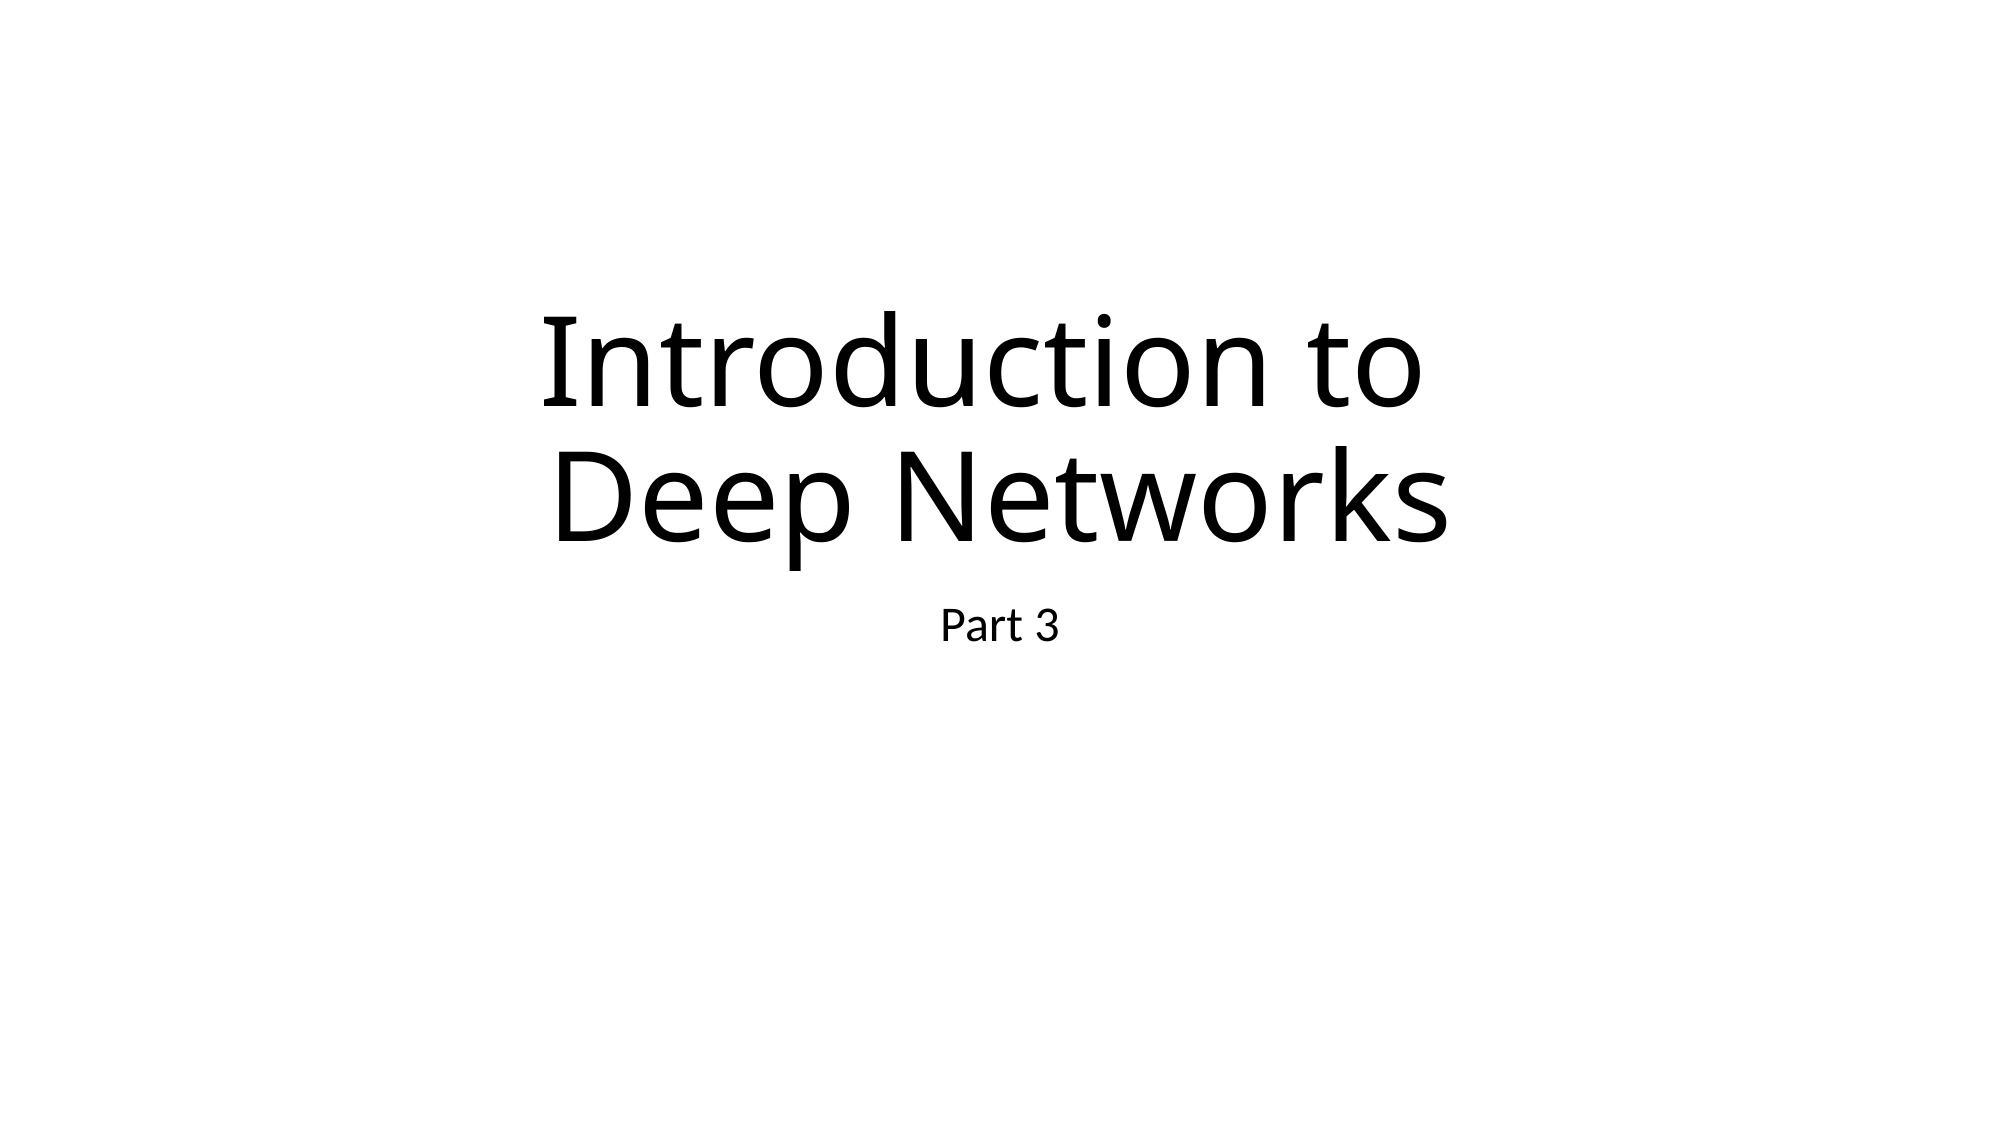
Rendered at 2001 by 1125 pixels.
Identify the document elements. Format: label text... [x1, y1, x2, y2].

subtitle Part 3 [249, 590, 1750, 863]
title Introduction to Deep Networks [249, 184, 1750, 576]
